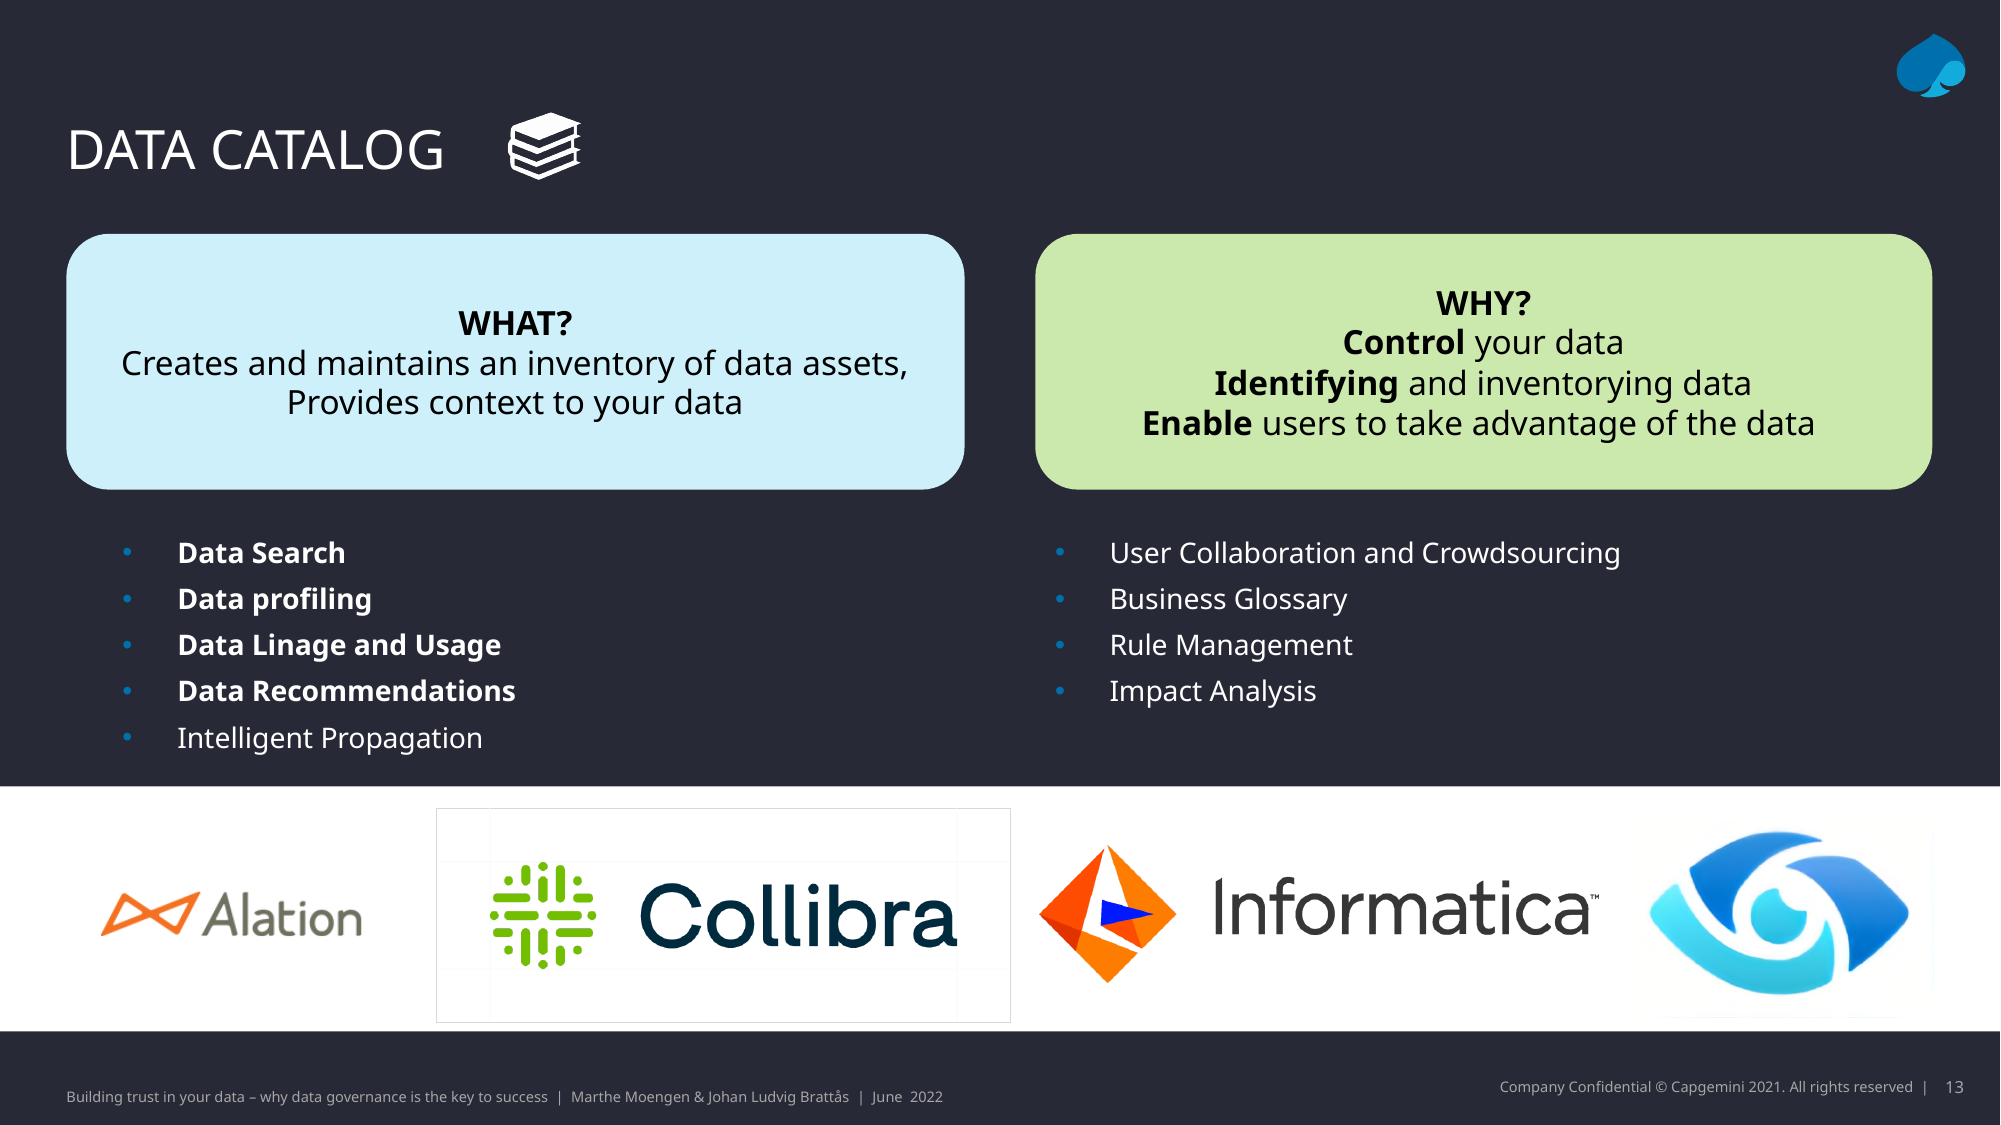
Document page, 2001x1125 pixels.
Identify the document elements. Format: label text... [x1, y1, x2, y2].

picture [432, 804, 1013, 1025]
picture [62, 786, 405, 1043]
picture [1039, 845, 1600, 983]
text_box Data Search Data profiling Data Linage and Usage Data Recommendations Intelligent Propagation User Collaboration and Crowdsourcing Business Glossary Rule Management Impact Analysis [80, 534, 1945, 755]
title Data catalog [66, 63, 1863, 182]
text_box WHY? Control your data Identifying and inventorying data Enable users to take advantage of the data [1034, 232, 1934, 491]
picture [1626, 811, 1934, 1018]
picture [503, 105, 586, 187]
text_box WHAT? Creates and maintains an inventory of data assets, Provides context to your data [65, 232, 966, 491]
text_box [0, 785, 2000, 1032]
